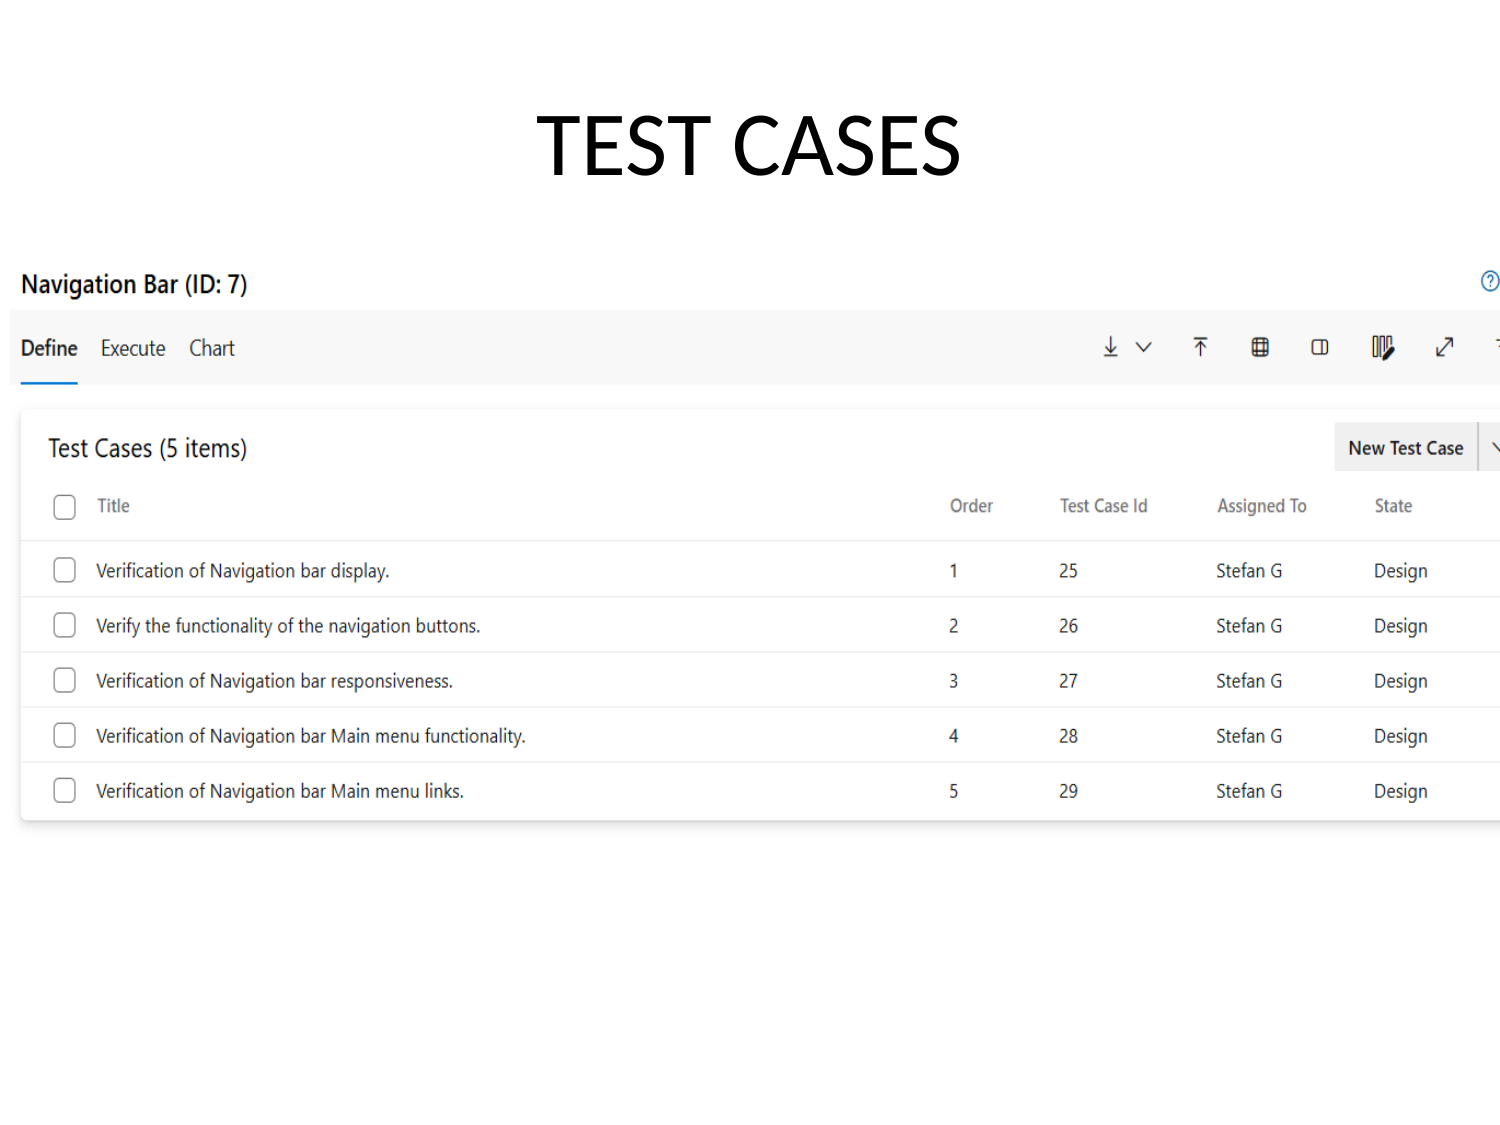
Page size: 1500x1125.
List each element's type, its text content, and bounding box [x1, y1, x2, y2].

picture [0, 262, 1500, 863]
title TEST CASES [75, 45, 1425, 233]
